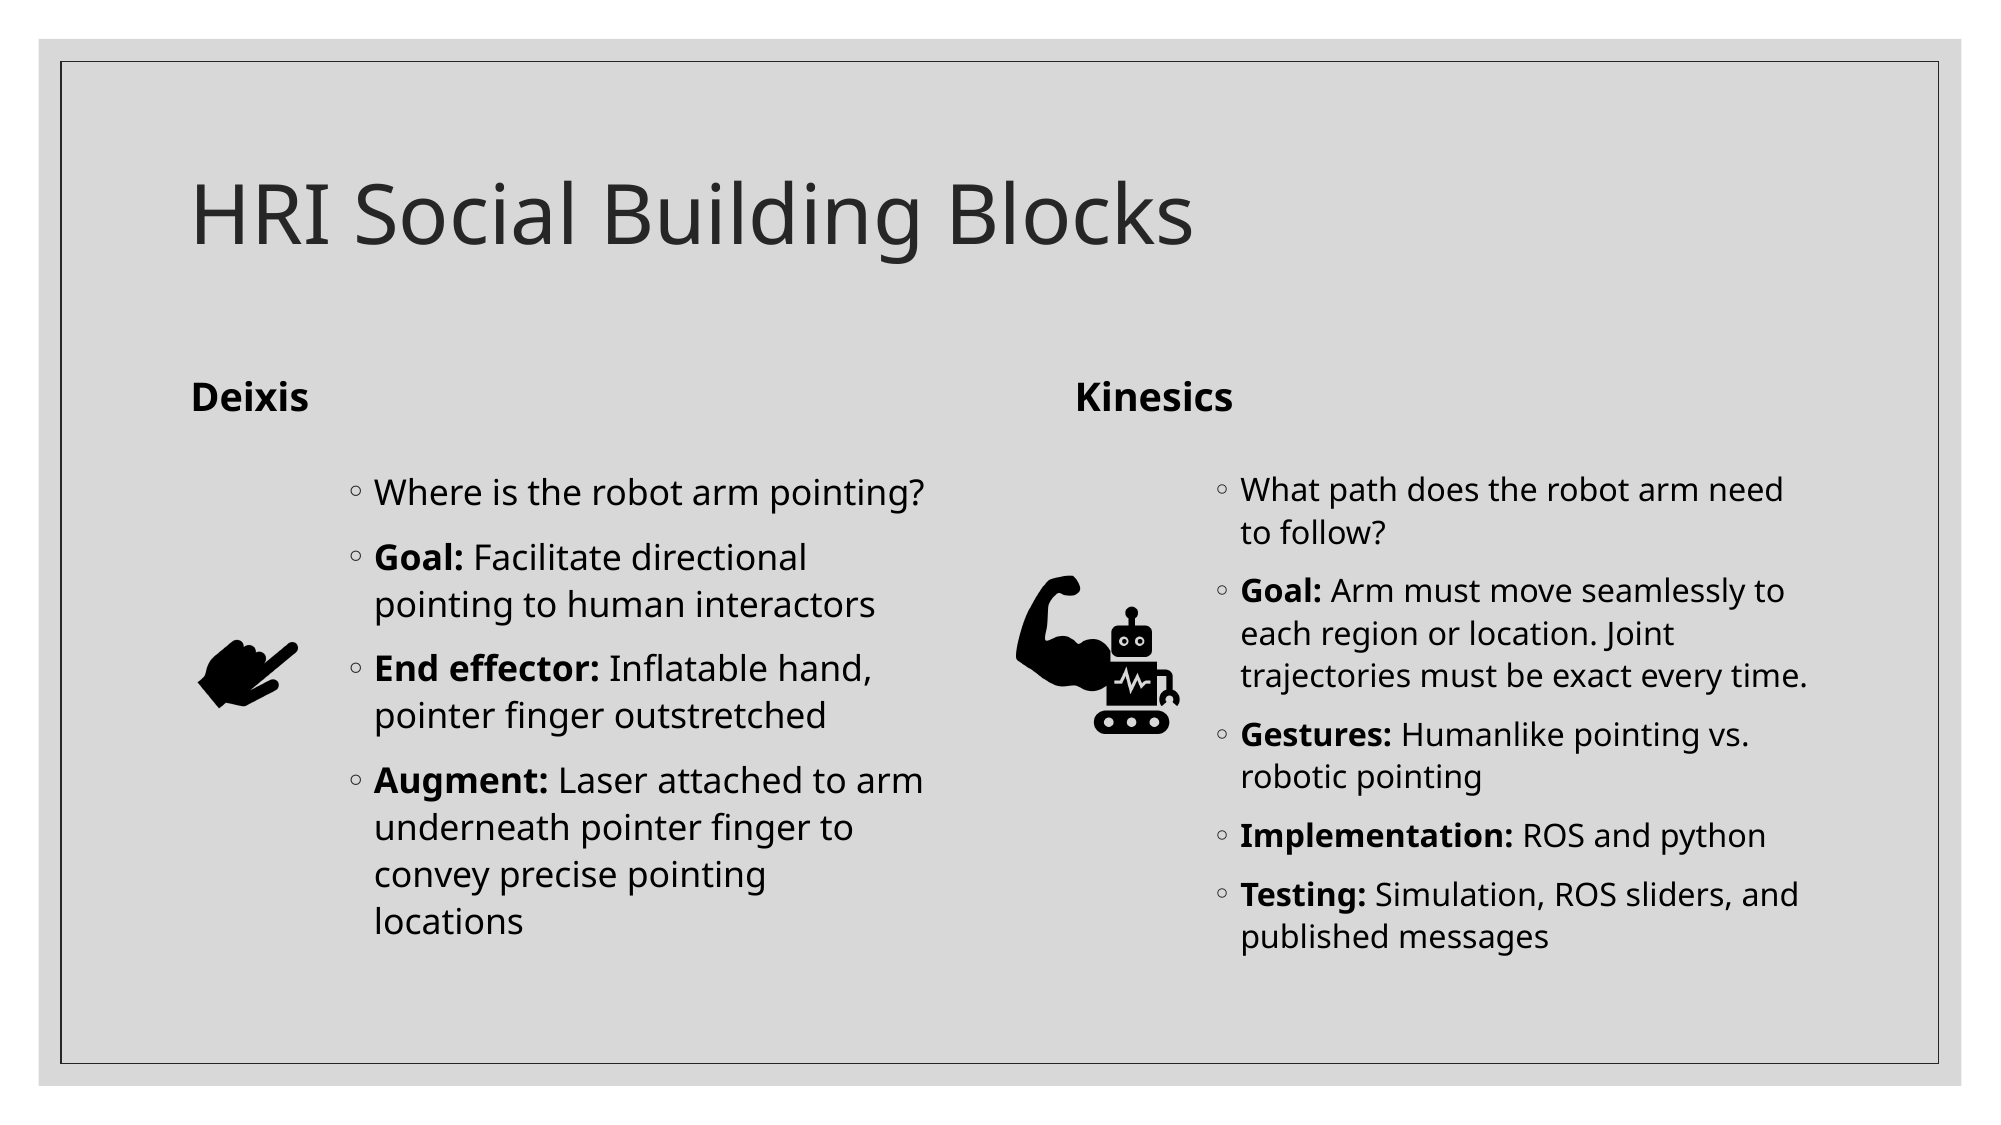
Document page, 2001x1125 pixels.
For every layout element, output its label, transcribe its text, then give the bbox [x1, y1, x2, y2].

title HRI Social Building Blocks [174, 105, 1825, 331]
picture [172, 589, 330, 747]
list Where is the robot arm pointing? Goal: Facilitate directional pointing to human interactors End effector: Inflatable hand, pointer finger outstretched Augment: Laser attached to arm underneath pointer finger to convey precise pointing locations [330, 458, 941, 978]
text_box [999, 562, 1206, 748]
list Deixis [175, 340, 941, 446]
list Kinesics [1059, 340, 1825, 446]
list What path does the robot arm need to follow? Goal: Arm must move seamlessly to each region or location. Joint trajectories must be exact every time. Gestures: Humanlike pointing vs. robotic pointing Implementation: ROS and python Testing: Simulation, ROS sliders, and published messages [1197, 458, 1825, 978]
